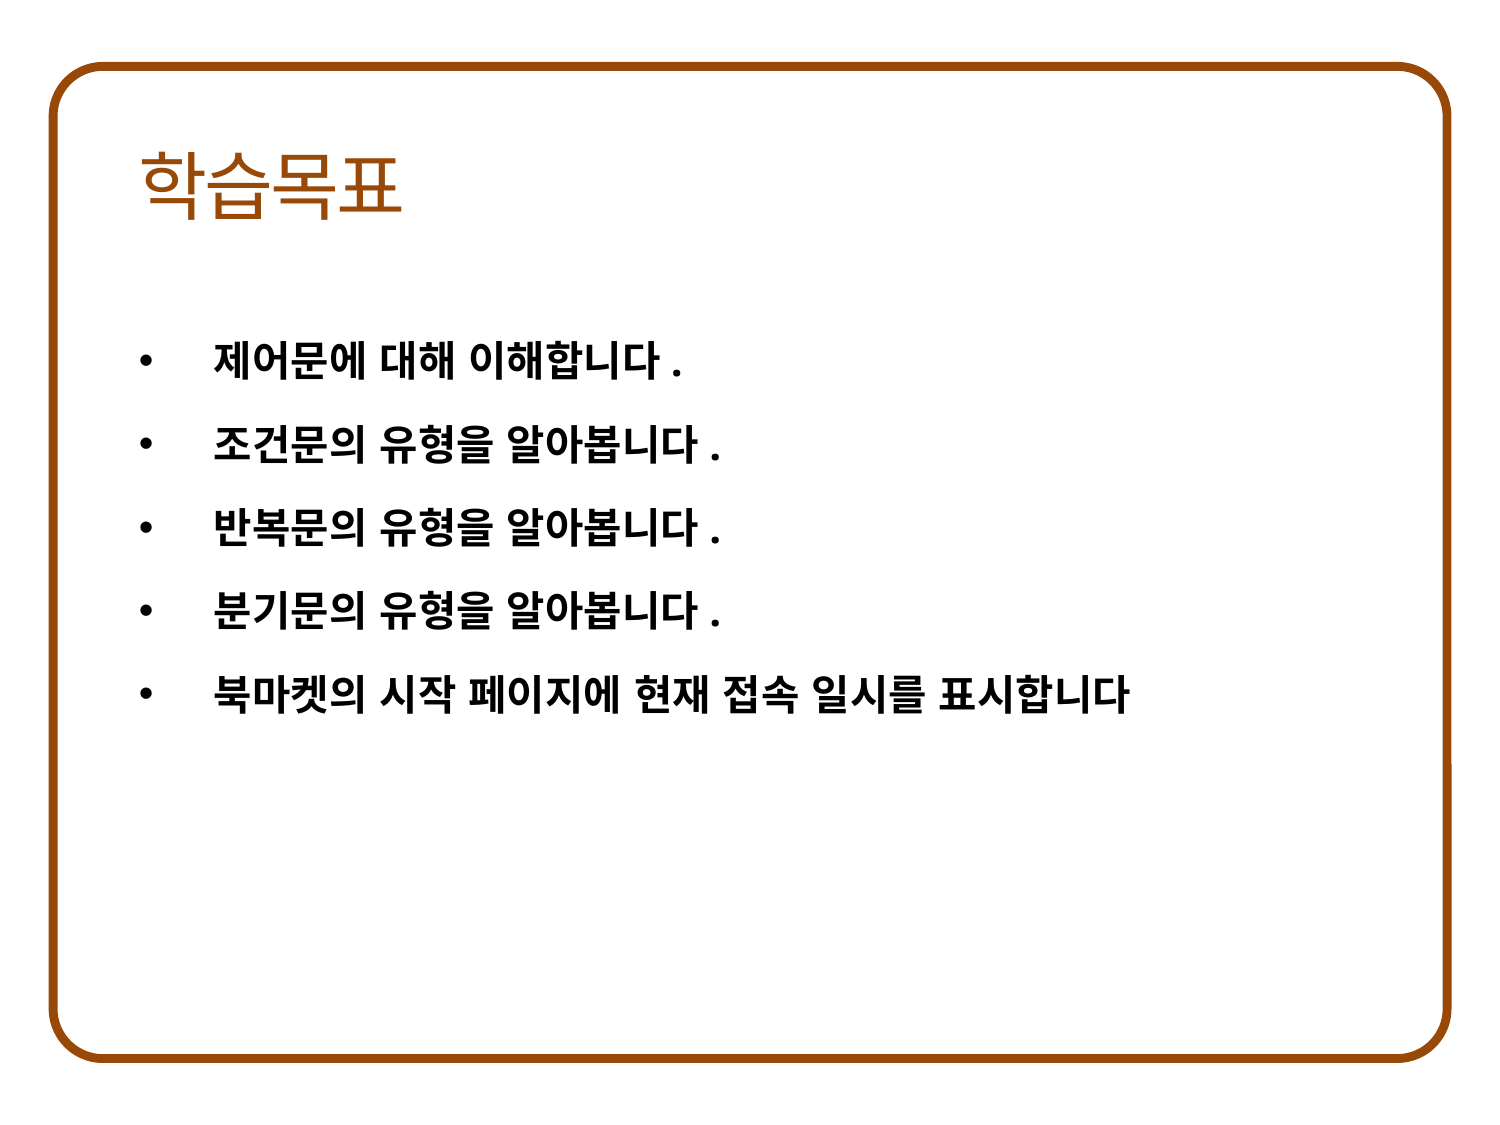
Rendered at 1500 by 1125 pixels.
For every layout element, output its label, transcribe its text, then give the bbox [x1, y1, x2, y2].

list 제어문에 대해 이해합니다. 조건문의 유형을 알아봅니다. 반복문의 유형을 알아봅니다. 분기문의 유형을 알아봅니다. 북마켓의 시작 페이지에 현재 접속 일시를 표시합니다 [123, 302, 1389, 977]
